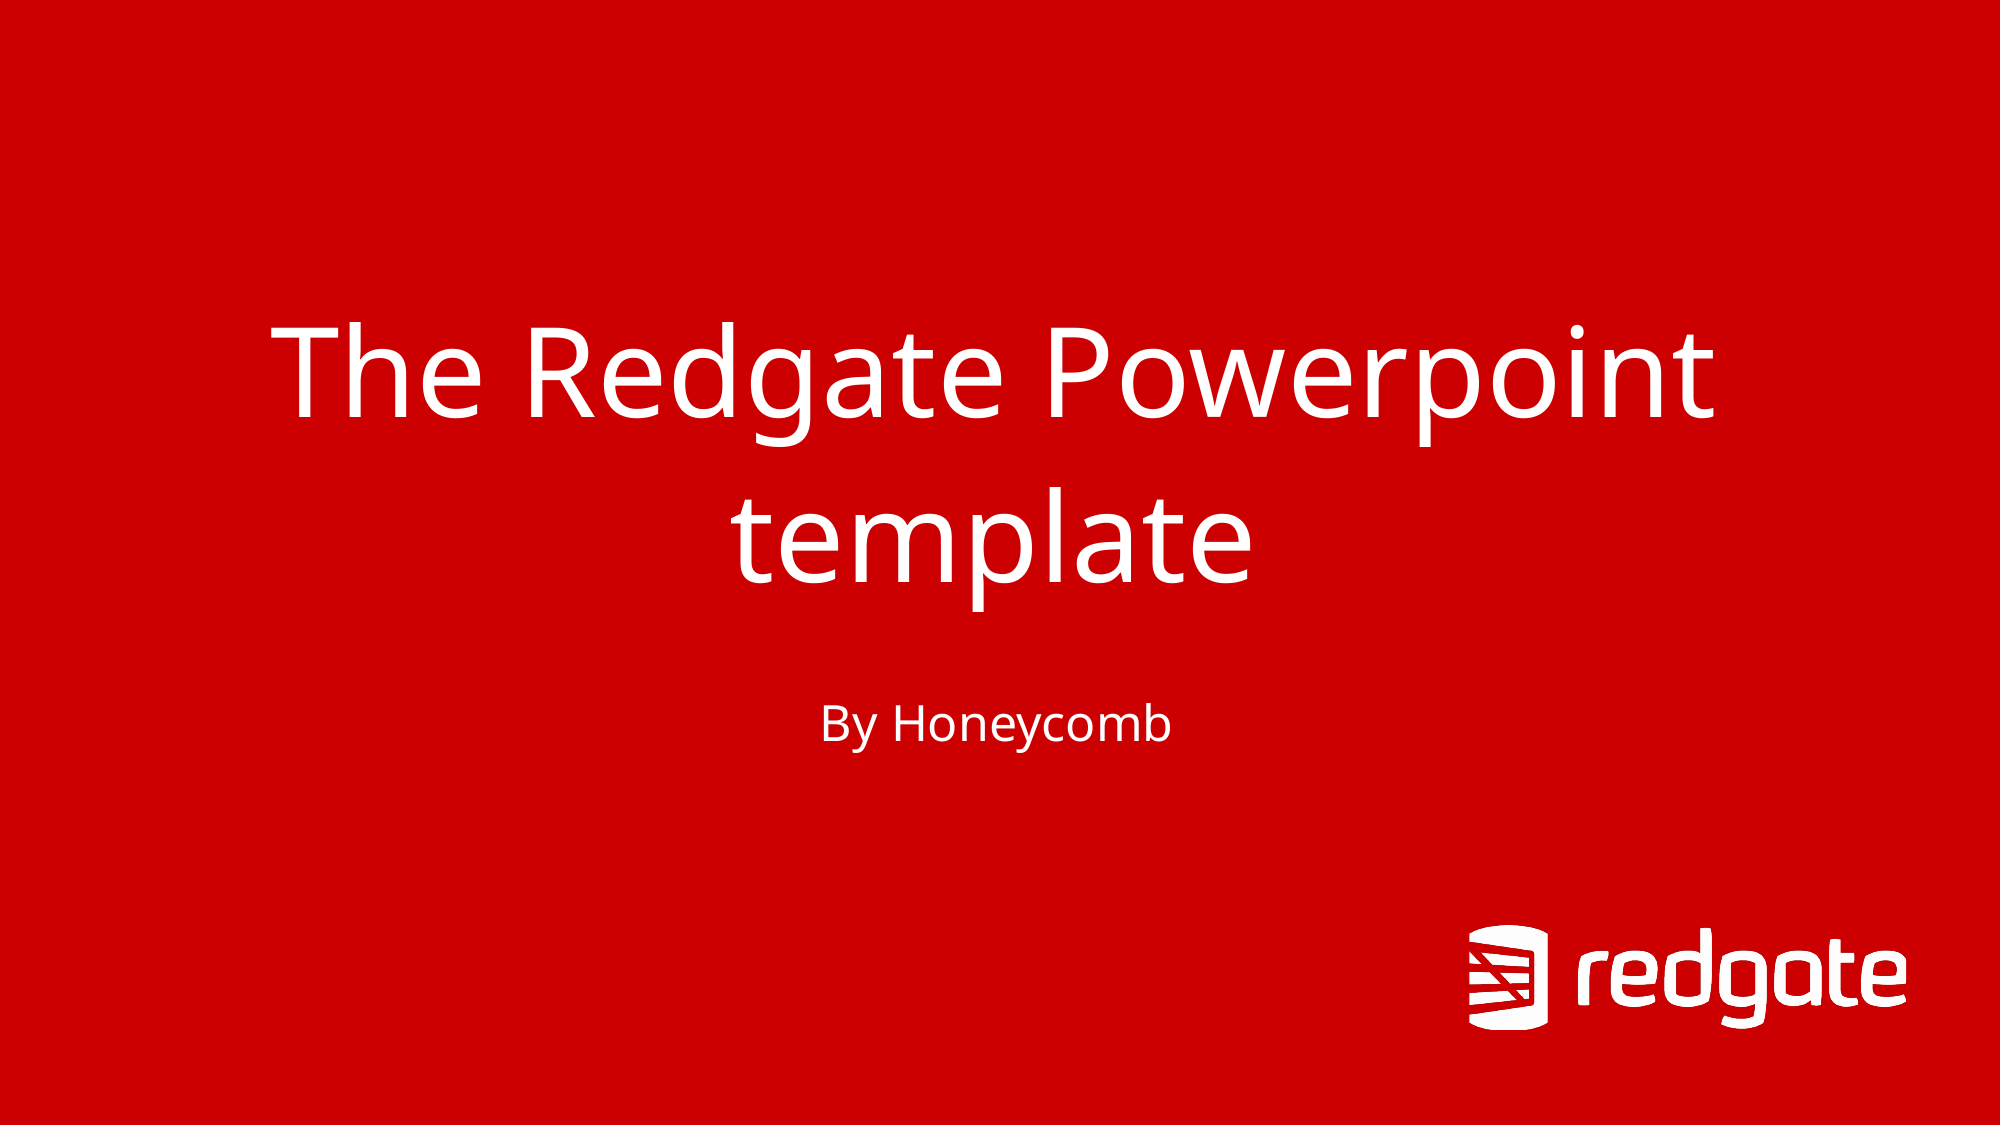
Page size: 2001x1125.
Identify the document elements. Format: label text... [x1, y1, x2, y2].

subtitle By Honeycomb [191, 665, 1803, 938]
title The Redgate Powerpoint template [193, 246, 1794, 639]
